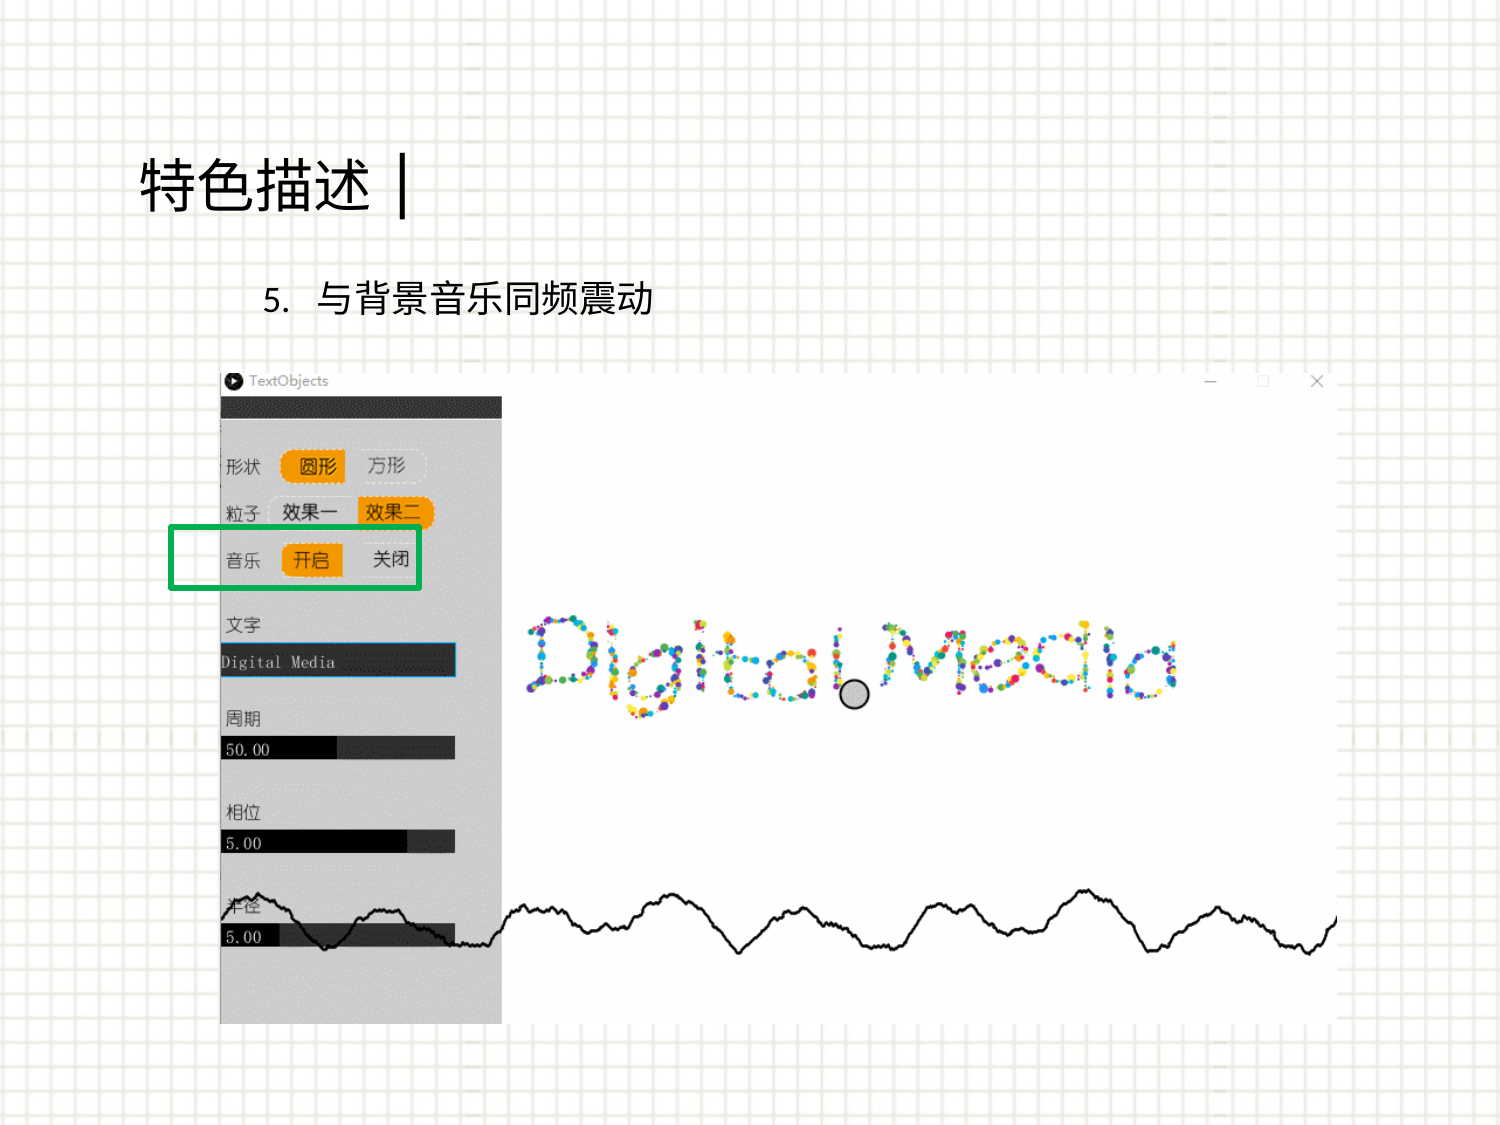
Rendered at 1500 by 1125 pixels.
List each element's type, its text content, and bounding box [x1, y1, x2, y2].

picture [0, 0, 1500, 1125]
text_box 5. 与背景音乐同频震动 [171, 267, 1376, 327]
text_box [169, 525, 215, 590]
text_box 特色描述| [123, 125, 975, 231]
